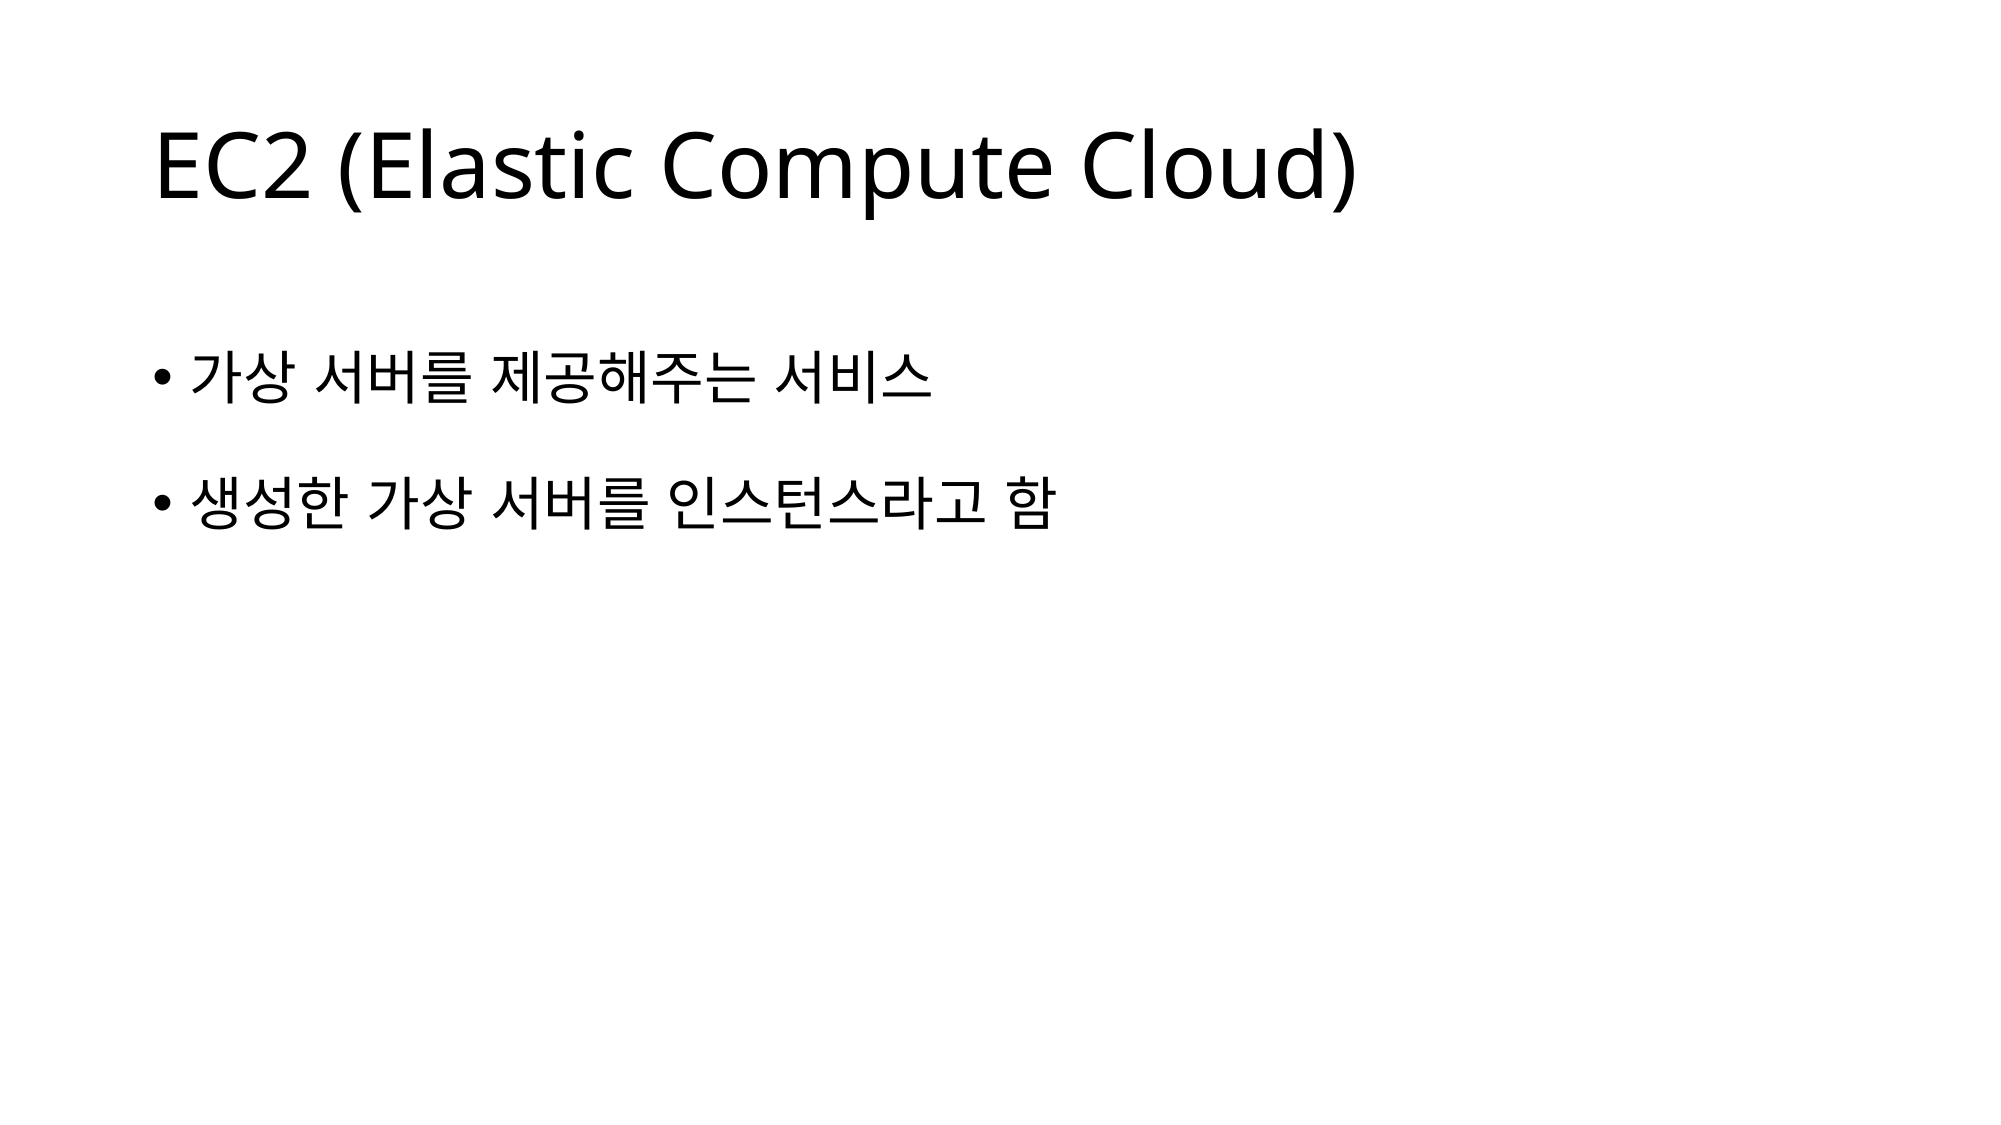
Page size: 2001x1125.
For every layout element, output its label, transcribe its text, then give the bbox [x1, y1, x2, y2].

list 가상 서버를 제공해주는 서비스 생성한 가상 서버를 인스턴스라고 함 [137, 299, 1863, 1014]
title EC2 (Elastic Compute Cloud) [137, 59, 1863, 278]
